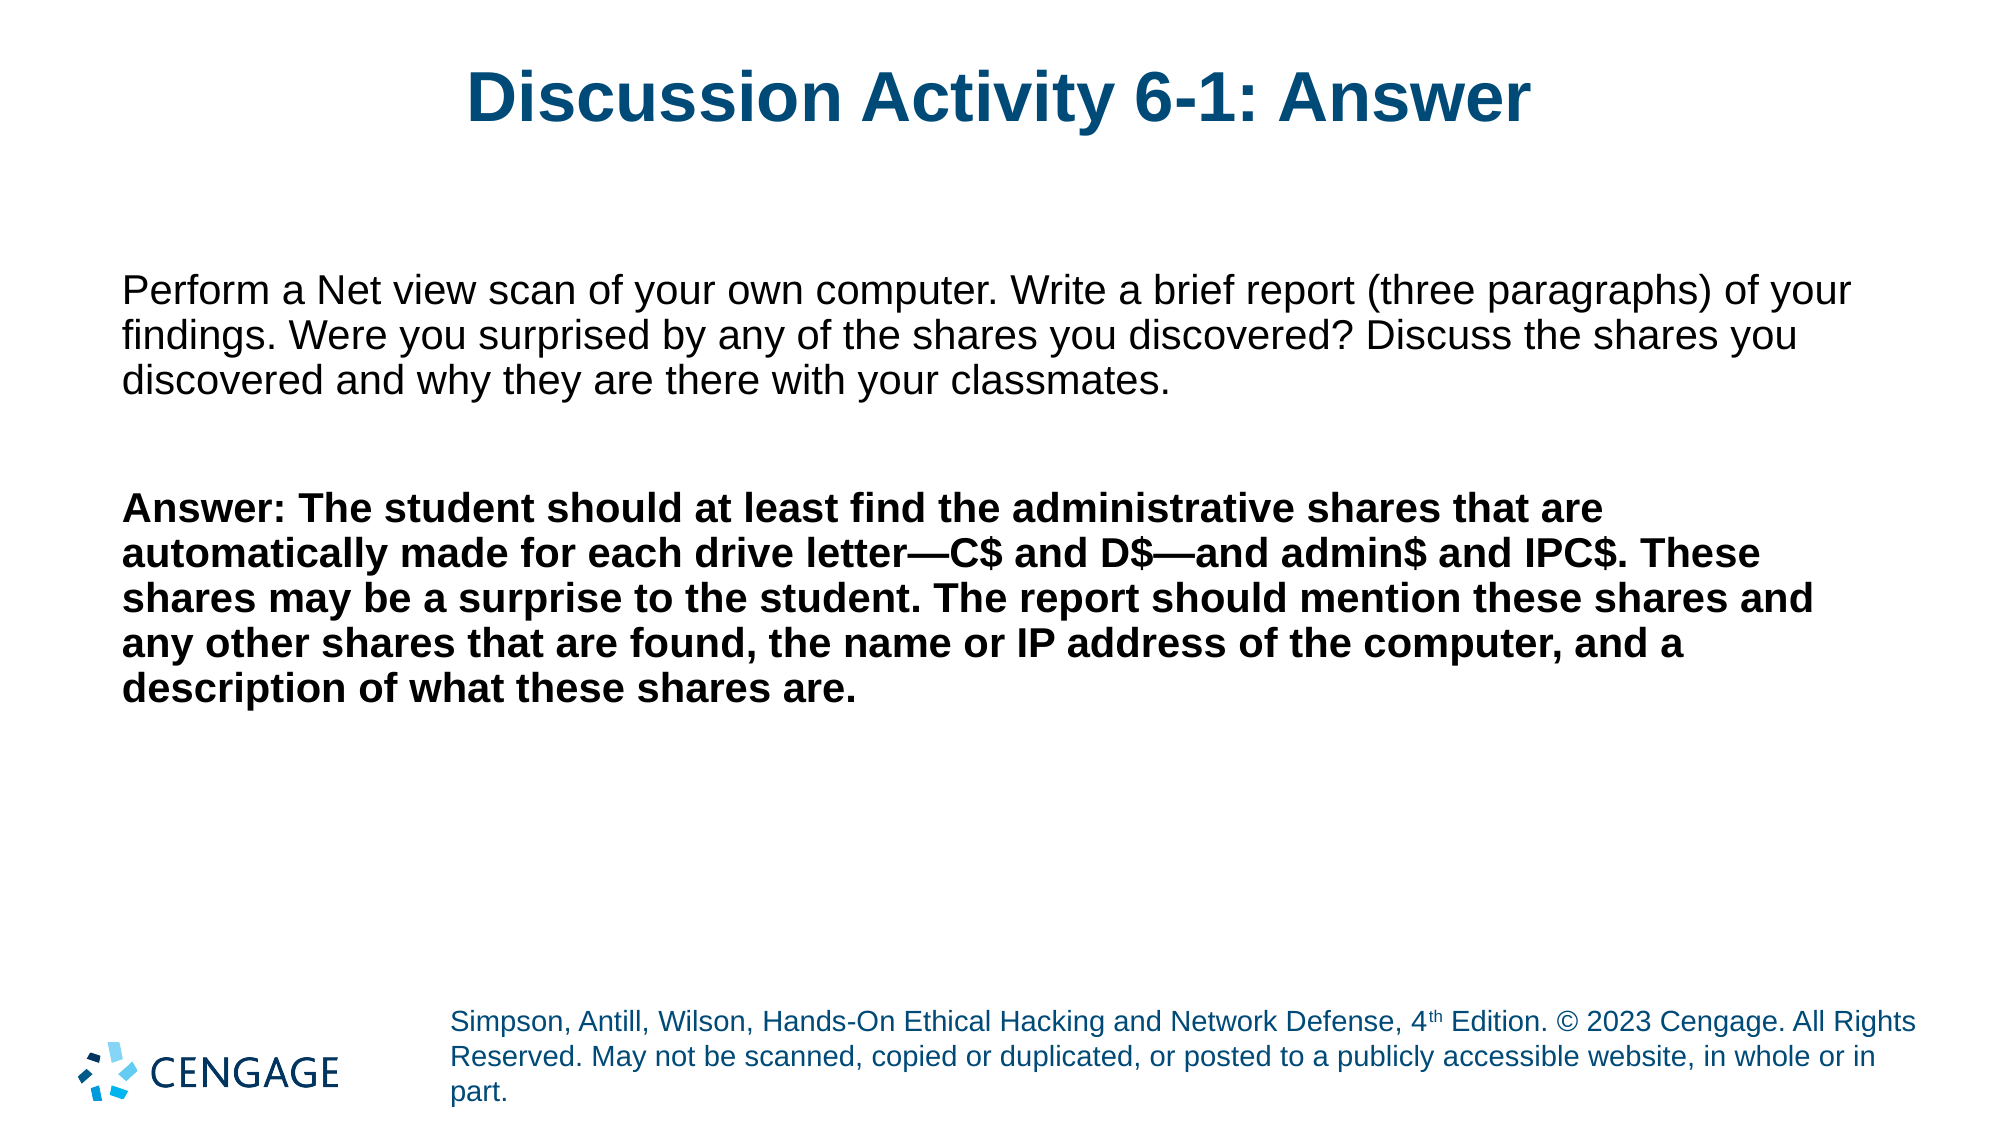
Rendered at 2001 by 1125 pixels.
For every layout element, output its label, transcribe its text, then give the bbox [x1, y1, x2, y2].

picture [78, 1042, 338, 1101]
title Discussion Activity 6-1: Answer [137, 59, 1863, 171]
list Perform a Net view scan of your own computer. Write a brief report (three paragraphs) of your findings. Were you surprised by any of the shares you discovered? Discuss the shares you discovered and why they are there with your classmates. Answer: The student should at least find the administrative shares that are automatically made for each drive letter—C$ and D$—and admin$ and IPC$. These shares may be a surprise to the student. The report should mention these shares and any other shares that are found, the name or IP address of the computer, and a description of what these shares are. [121, 268, 1880, 881]
